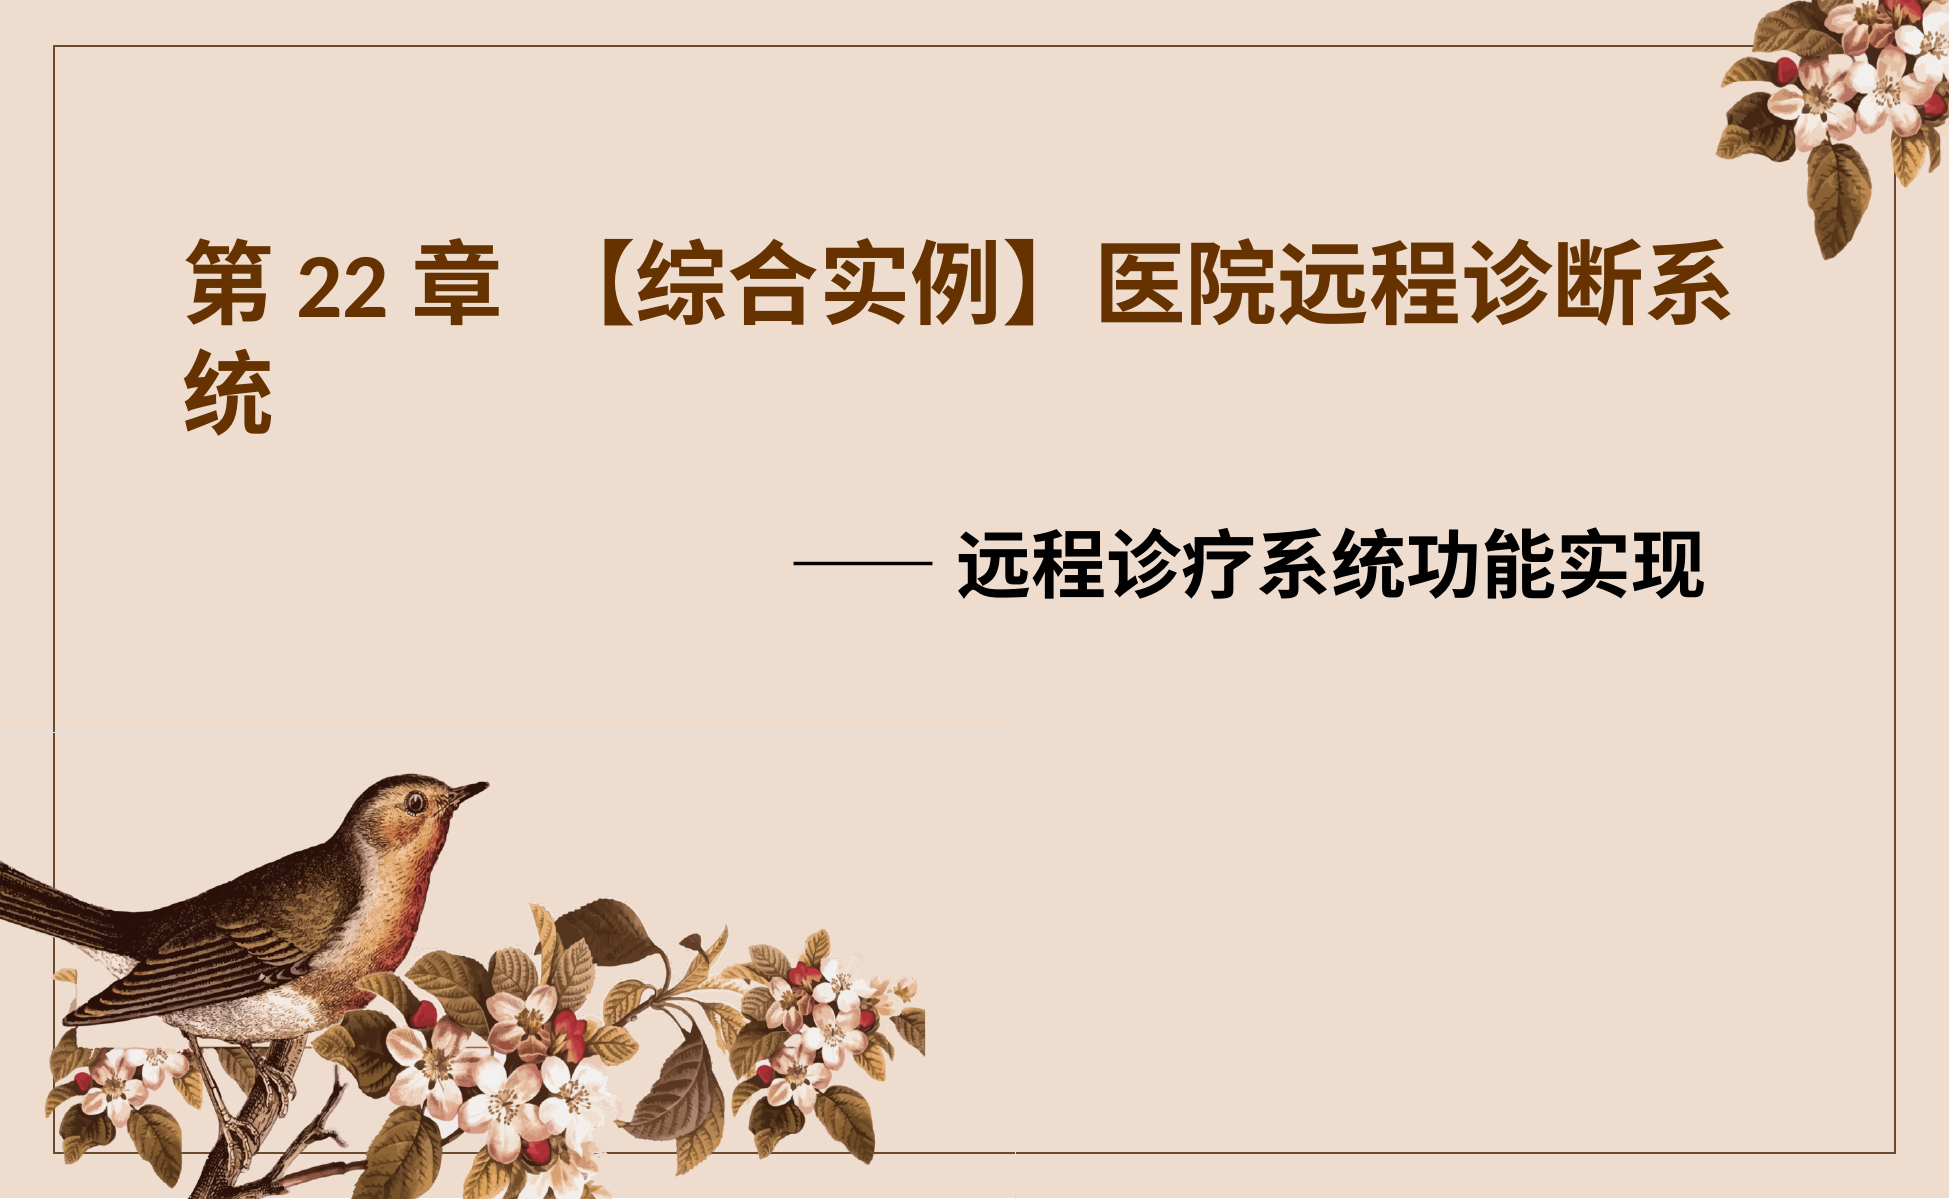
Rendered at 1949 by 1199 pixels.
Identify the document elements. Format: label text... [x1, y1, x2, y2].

picture [1654, 0, 1949, 306]
picture [0, 733, 1015, 1199]
text_box 第22章 【综合实例】医院远程诊断系统 [167, 218, 1808, 453]
text_box ——远程诊疗系统功能实现 [773, 510, 1851, 616]
